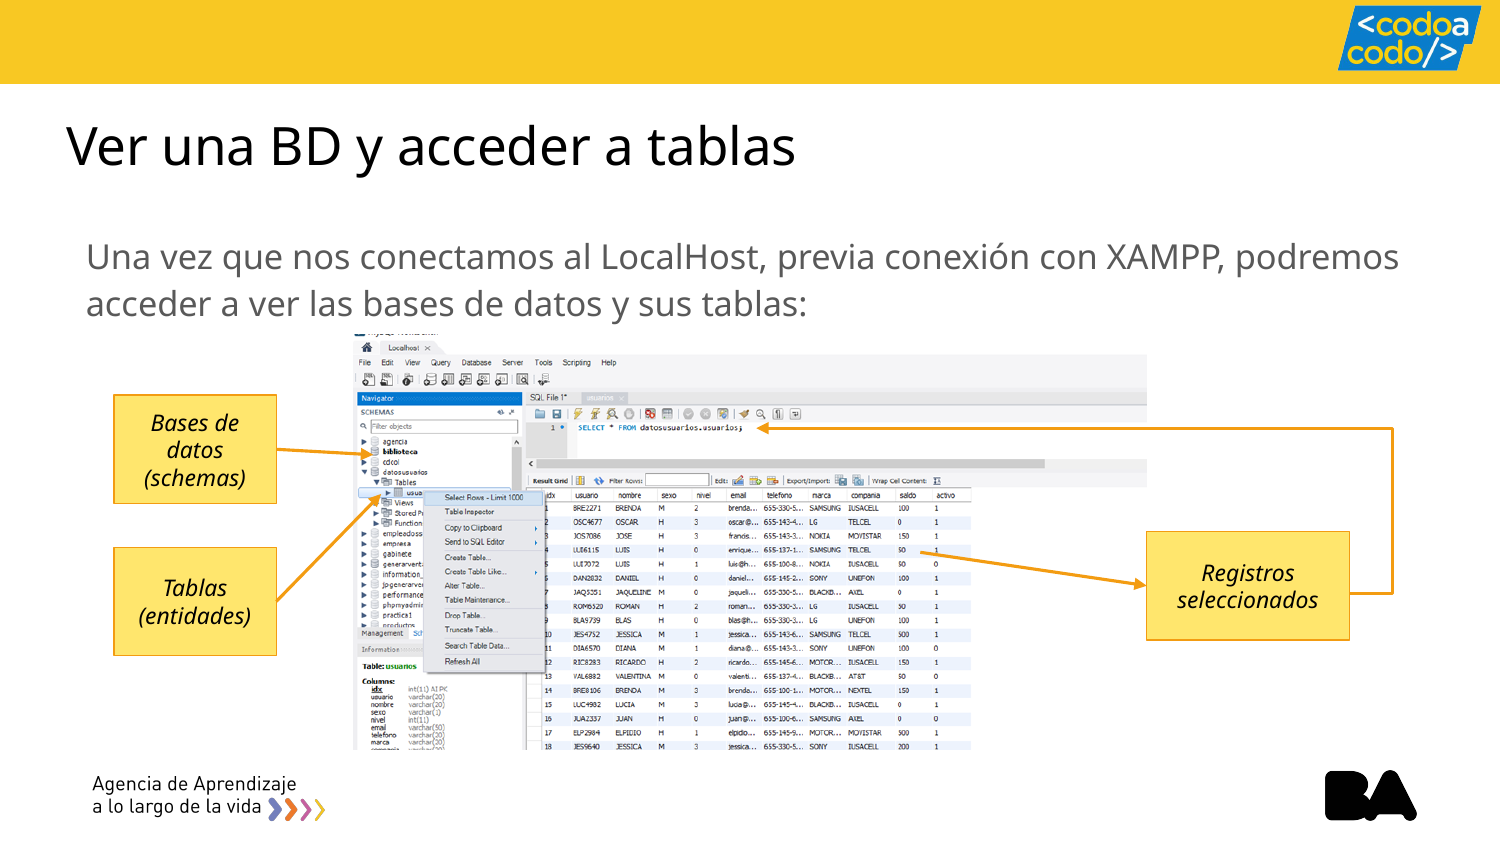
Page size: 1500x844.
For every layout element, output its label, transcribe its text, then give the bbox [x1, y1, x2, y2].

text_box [919, 552, 1147, 587]
list Una vez que nos conectamos al LocalHost, previa conexión con XAMPP, podremos acceder a ver las bases de datos y sus tablas: [70, 214, 1430, 759]
picture [1325, 770, 1417, 821]
title Ver una BD y acceder a tablas [51, 98, 1446, 192]
picture [352, 334, 1147, 751]
text_box Registros seleccionados [1150, 539, 1350, 640]
picture [1337, 5, 1482, 71]
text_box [276, 449, 374, 456]
text_box [1150, 428, 1393, 595]
picture [70, 759, 344, 835]
text_box Bases de datos (schemas) [113, 395, 277, 504]
text_box Tablas (entidades) [113, 547, 277, 656]
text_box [276, 493, 382, 602]
